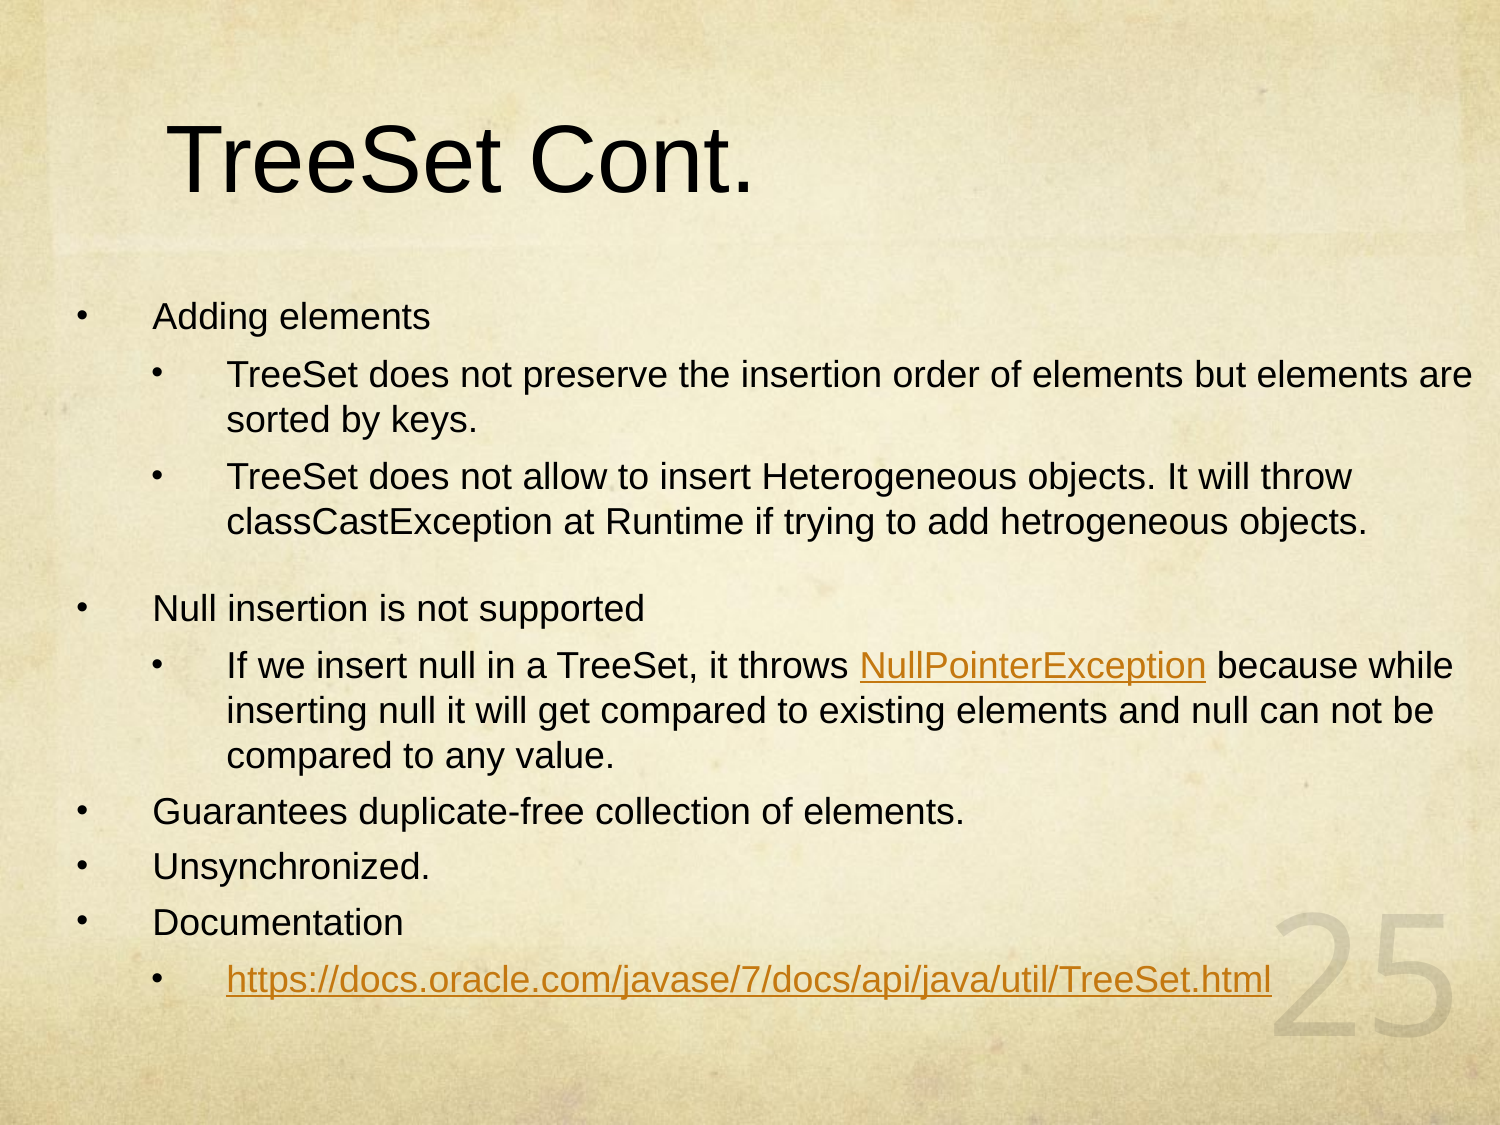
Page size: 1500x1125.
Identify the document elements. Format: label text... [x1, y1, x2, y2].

title TreeSet Cont. [150, 82, 1350, 225]
slide_number 25 [1233, 898, 1478, 1038]
picture [0, 0, 1500, 1125]
list Adding elements TreeSet does not preserve the insertion order of elements but elements are sorted by keys. TreeSet does not allow to insert Heterogeneous objects. It will throw classCastException at Runtime if trying to add hetrogeneous objects. Null insertion is not supported If we insert null in a TreeSet, it throws NullPointerException because while inserting null it will get compared to existing elements and null can not be compared to any value. Guarantees duplicate-free collection of elements. Unsynchronized. Documentation https://docs.oracle.com/javase/7/docs/api/java/util/TreeSet.html [61, 284, 1500, 1068]
